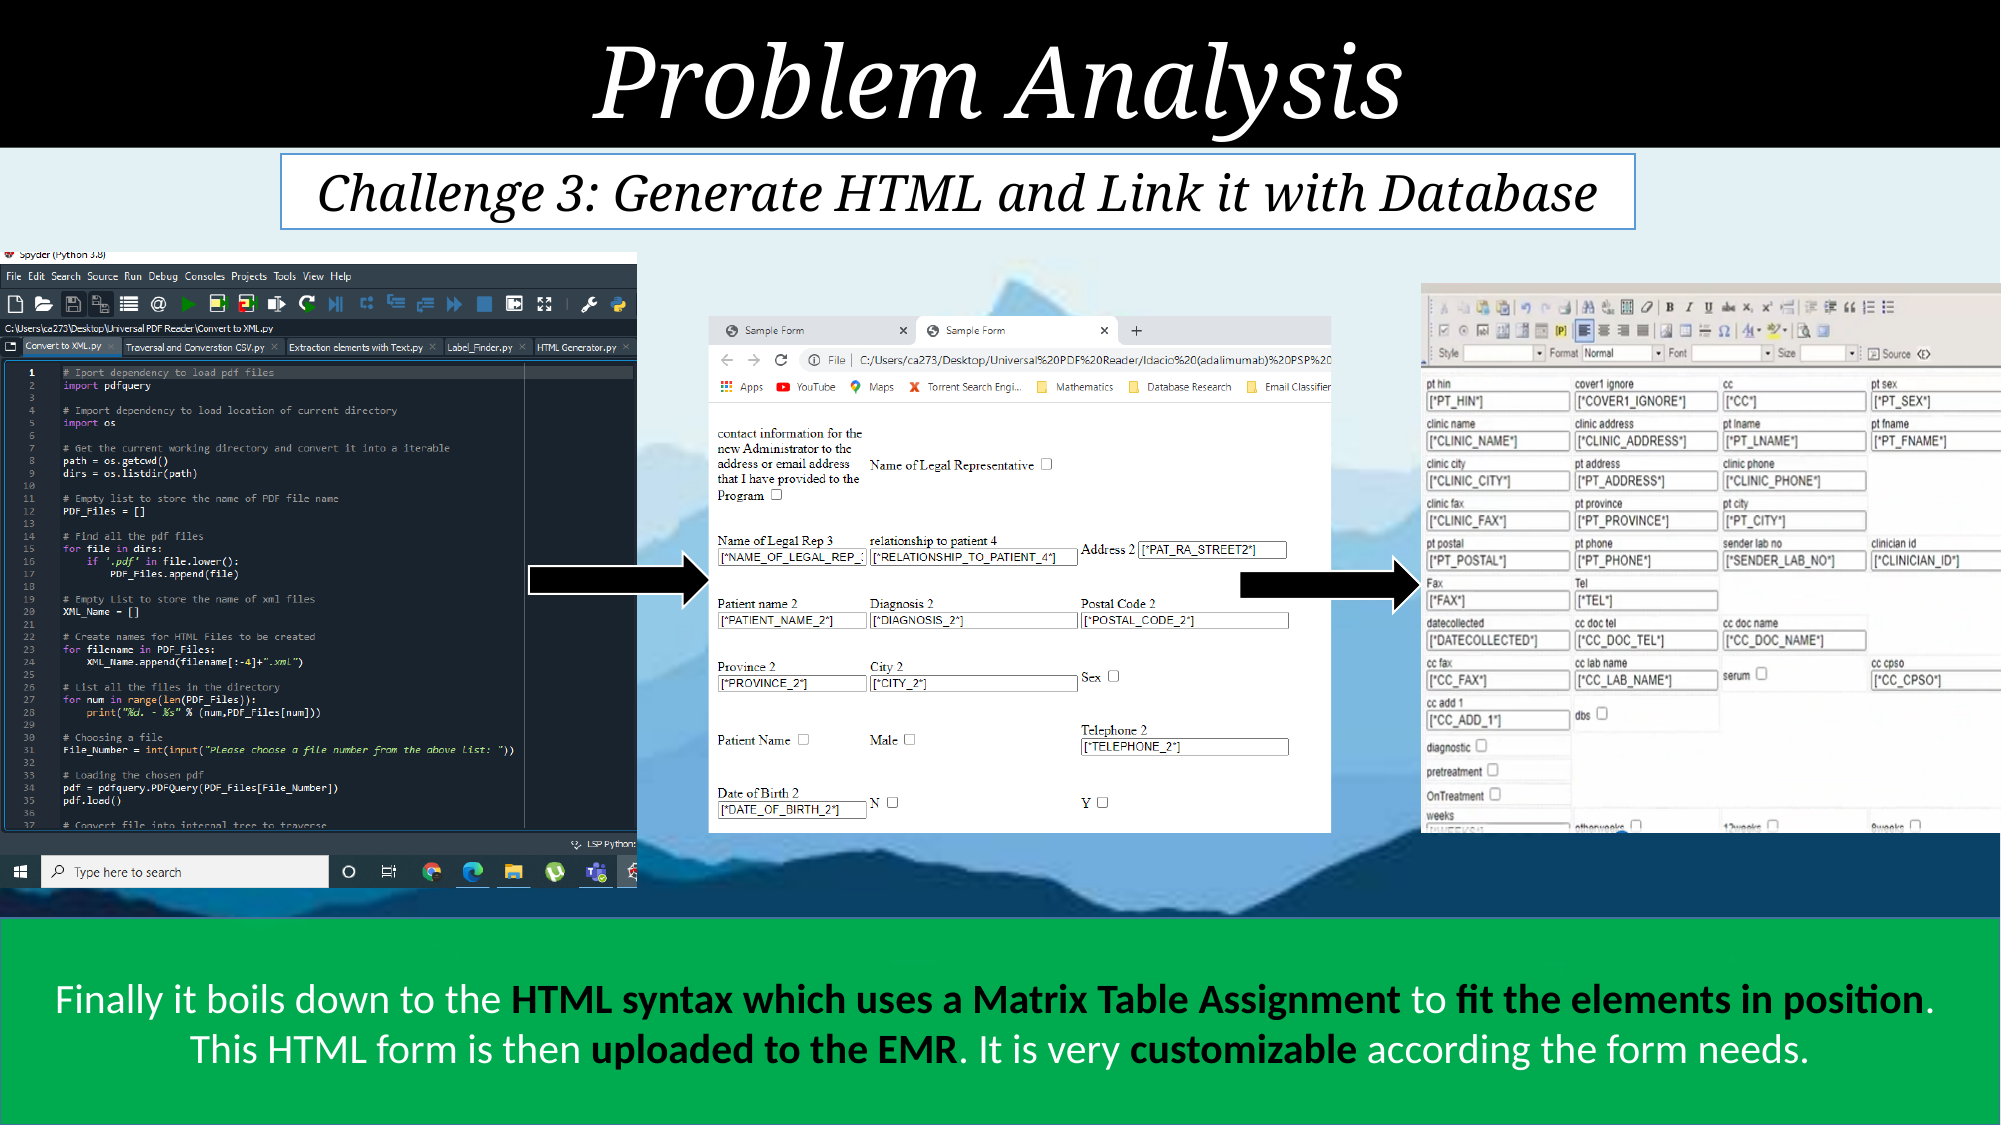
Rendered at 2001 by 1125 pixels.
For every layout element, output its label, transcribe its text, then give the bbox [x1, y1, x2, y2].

text_box Challenge 3: Generate HTML and Link it with Database [280, 153, 1636, 230]
text_box [637, 549, 708, 611]
title Problem Analysis [0, 0, 2000, 148]
picture [0, 0, 2001, 1125]
text_box [1332, 554, 1420, 616]
text_box Finally it boils down to the HTML syntax which uses a Matrix Table Assignment to fit the elements in position. This HTML form is then uploaded to the EMR. It is very customizable according the form needs. [0, 917, 2000, 1125]
